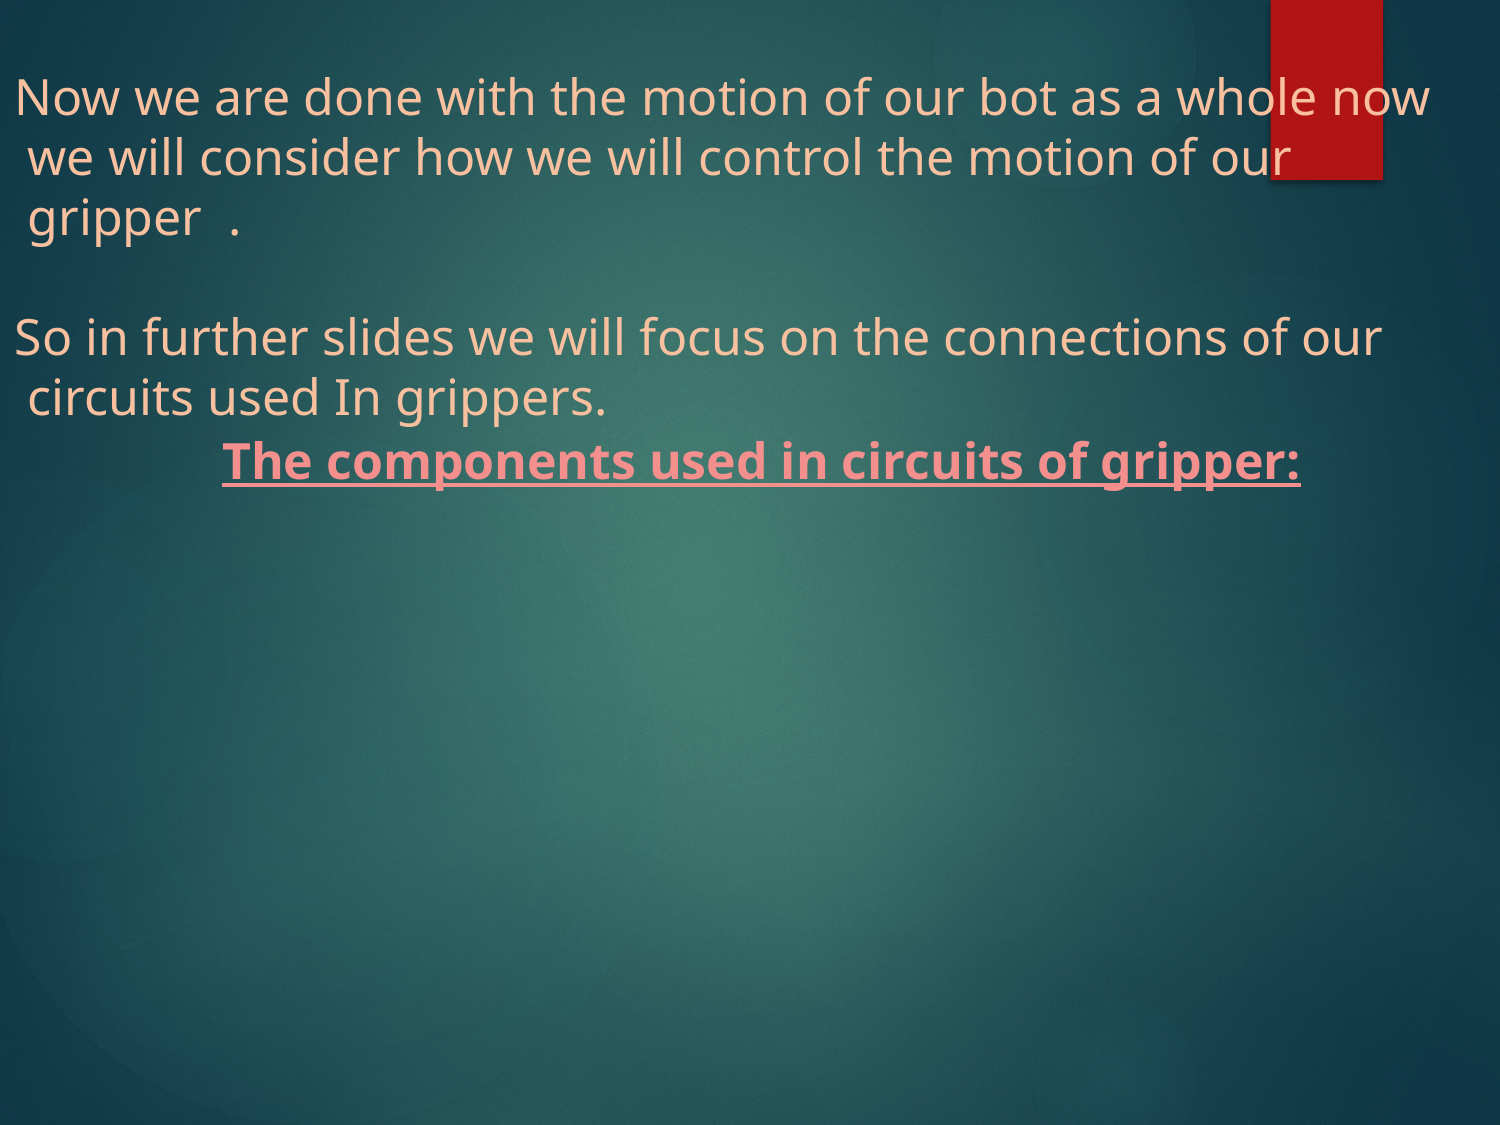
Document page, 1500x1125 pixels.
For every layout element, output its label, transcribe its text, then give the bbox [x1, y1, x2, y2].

text_box The components used in circuits of gripper: [207, 421, 1316, 497]
text_box Now we are done with the motion of our bot as a whole now we will consider how we will control the motion of our gripper . So in further slides we will focus on the connections of our circuits used In grippers. [0, 58, 1500, 674]
